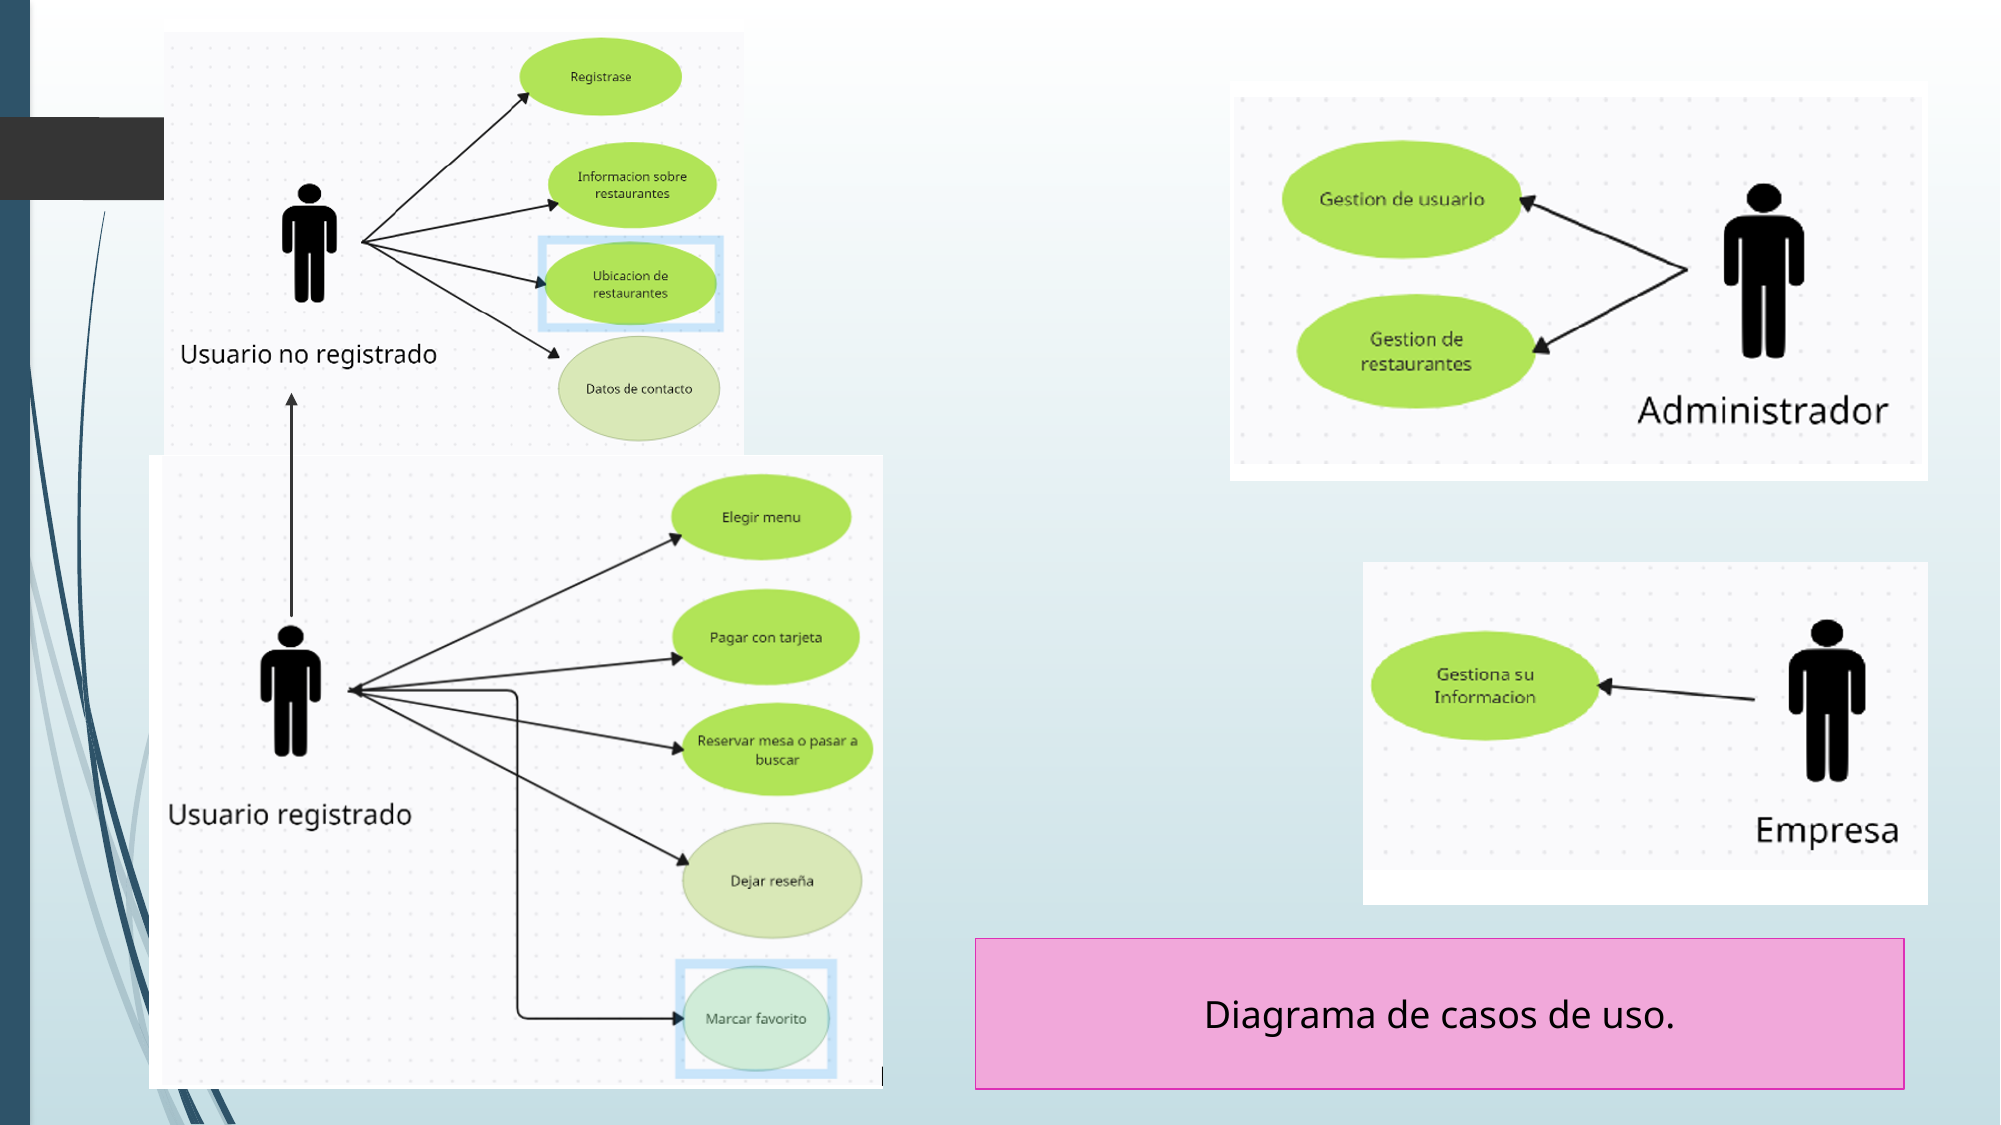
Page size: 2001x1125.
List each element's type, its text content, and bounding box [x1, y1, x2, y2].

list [164, 19, 745, 454]
picture [149, 455, 883, 1090]
text_box Diagrama de casos de uso. [975, 938, 1905, 1090]
picture [1230, 81, 1928, 481]
picture [1363, 562, 1928, 905]
